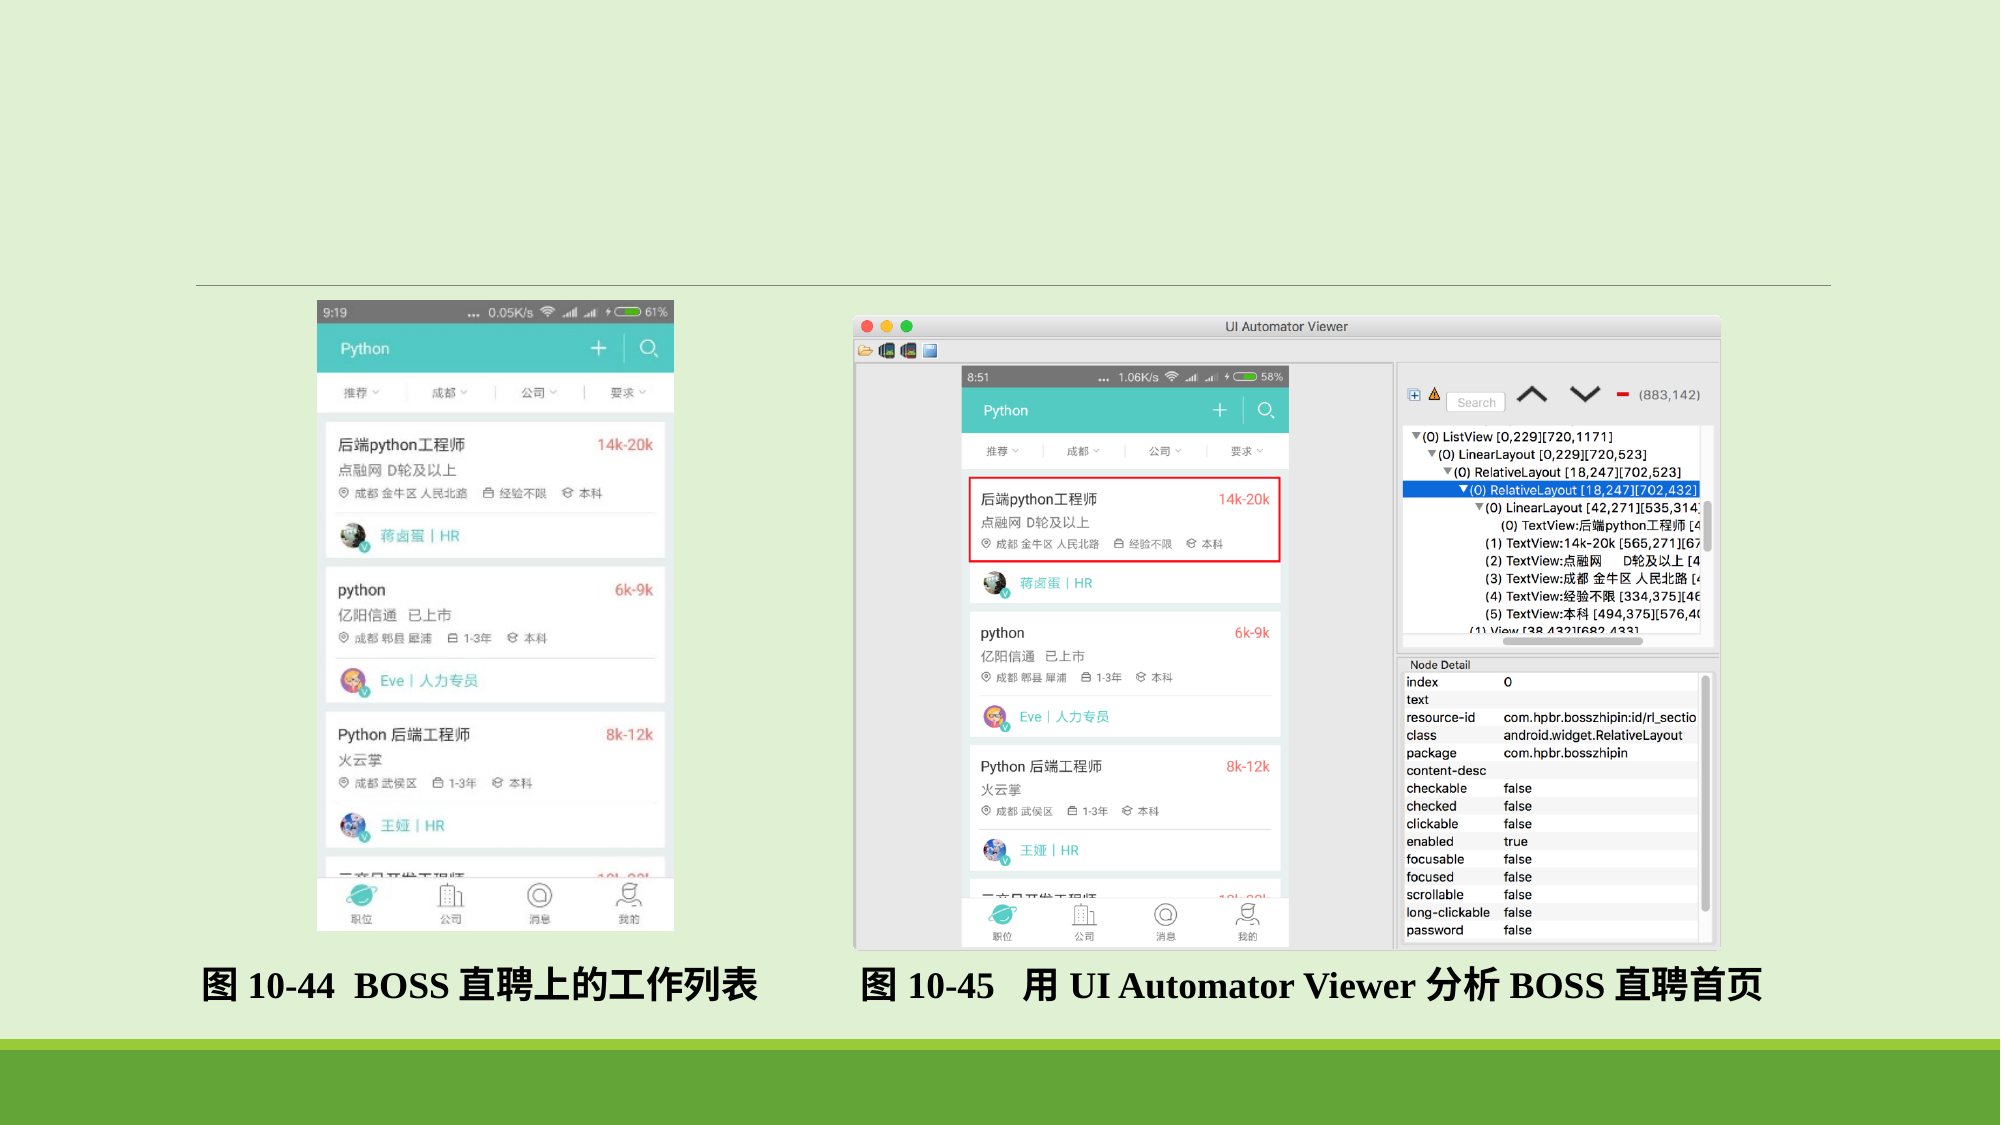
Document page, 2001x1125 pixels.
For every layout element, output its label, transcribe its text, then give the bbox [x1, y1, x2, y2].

picture [316, 299, 674, 932]
text_box 图10-44 BOSS直聘上的工作列表 图10-45 用UI Automator Viewer分析BOSS直聘首页 [120, 953, 1828, 1014]
picture [852, 314, 1722, 951]
